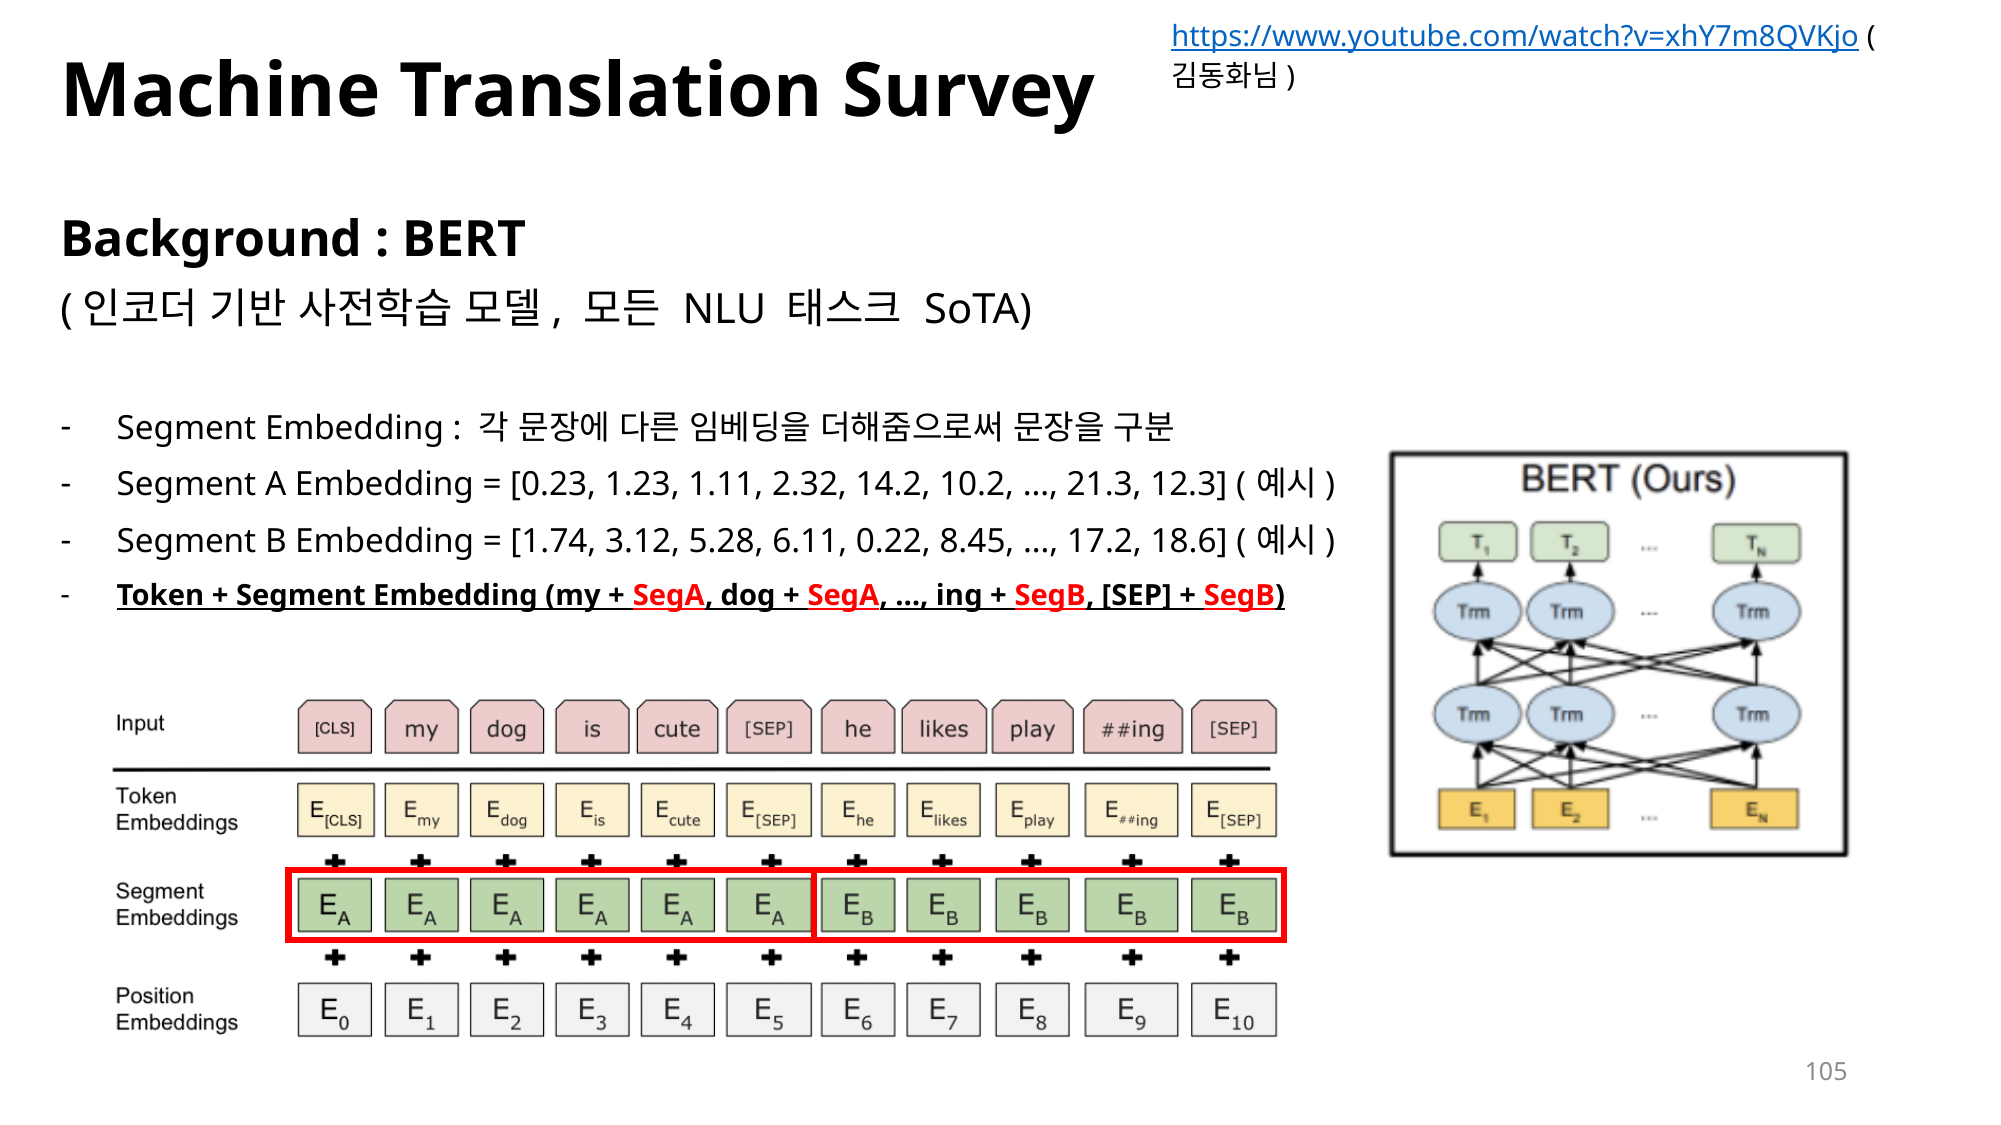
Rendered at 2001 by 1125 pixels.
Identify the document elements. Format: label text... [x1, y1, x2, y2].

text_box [66, 650, 1343, 1073]
slide_number 105 [1412, 1042, 1863, 1103]
subtitle Background : BERT (인코더 기반 사전학습 모델, 모든 NLU 태스크 SoTA) Segment Embedding : 각 문장에 다른 임베딩을 더해줌으로써 문장을 구분 Segment A Embedding = [0.23, 1.23, 1.11, 2.32, 14.2, 10.2, …, 21.3, 12.3] (예시) Segment B Embedding = [1.74, 3.12, 5.28, 6.11, 0.22, 8.45, …, 17.2, 18.6] (예시) Token + Segment Embedding (my + SegA, dog + SegA, …, ing + SegB, [SEP] + SegB) [45, 205, 1656, 1117]
text_box https://www.youtube.com/watch?v=xhY7m8QVKjo (김동화님) [1156, 9, 2000, 100]
picture [1363, 420, 1868, 882]
text_box Machine Translation Survey [45, 0, 1271, 141]
